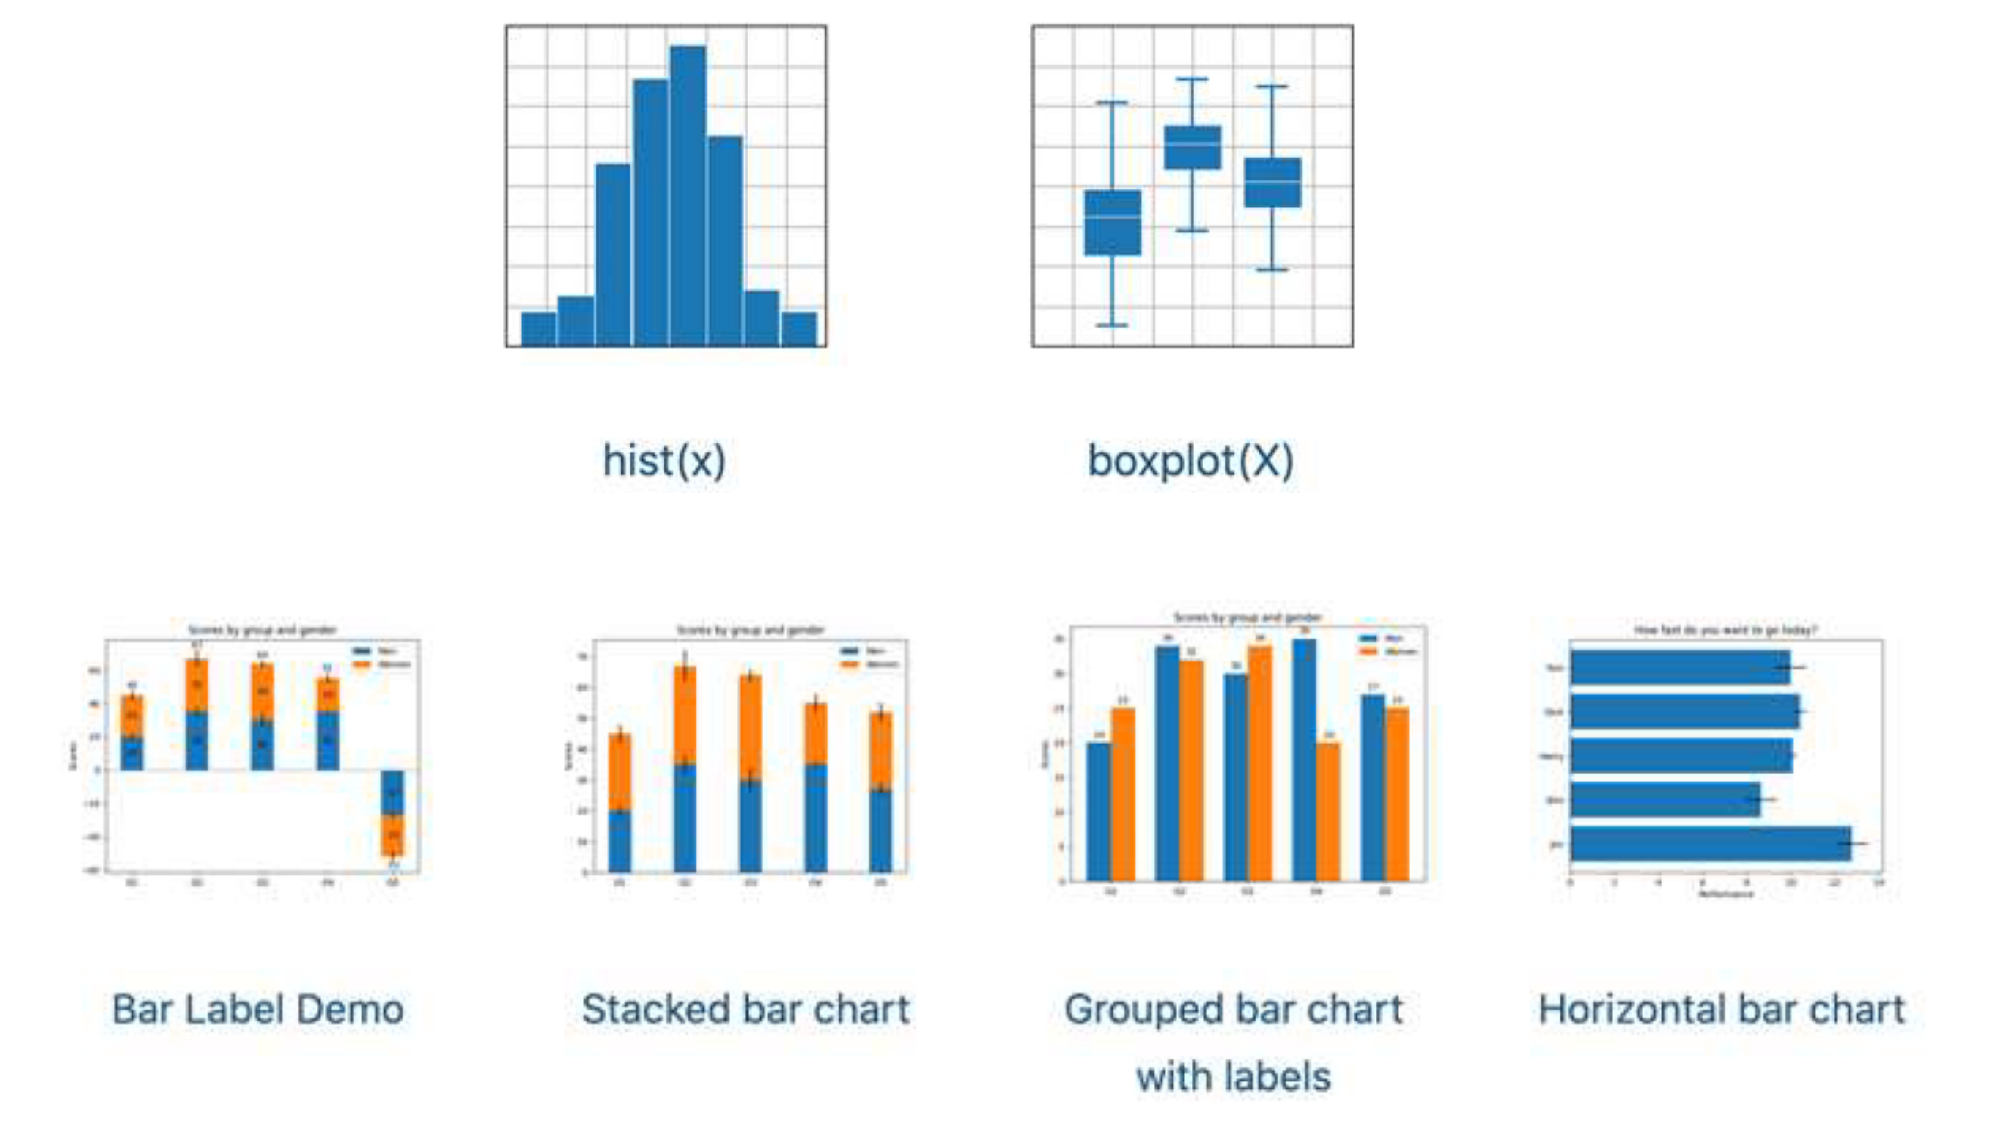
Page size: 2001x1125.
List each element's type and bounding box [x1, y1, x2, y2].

picture [56, 598, 1933, 1108]
picture [489, 10, 1373, 494]
